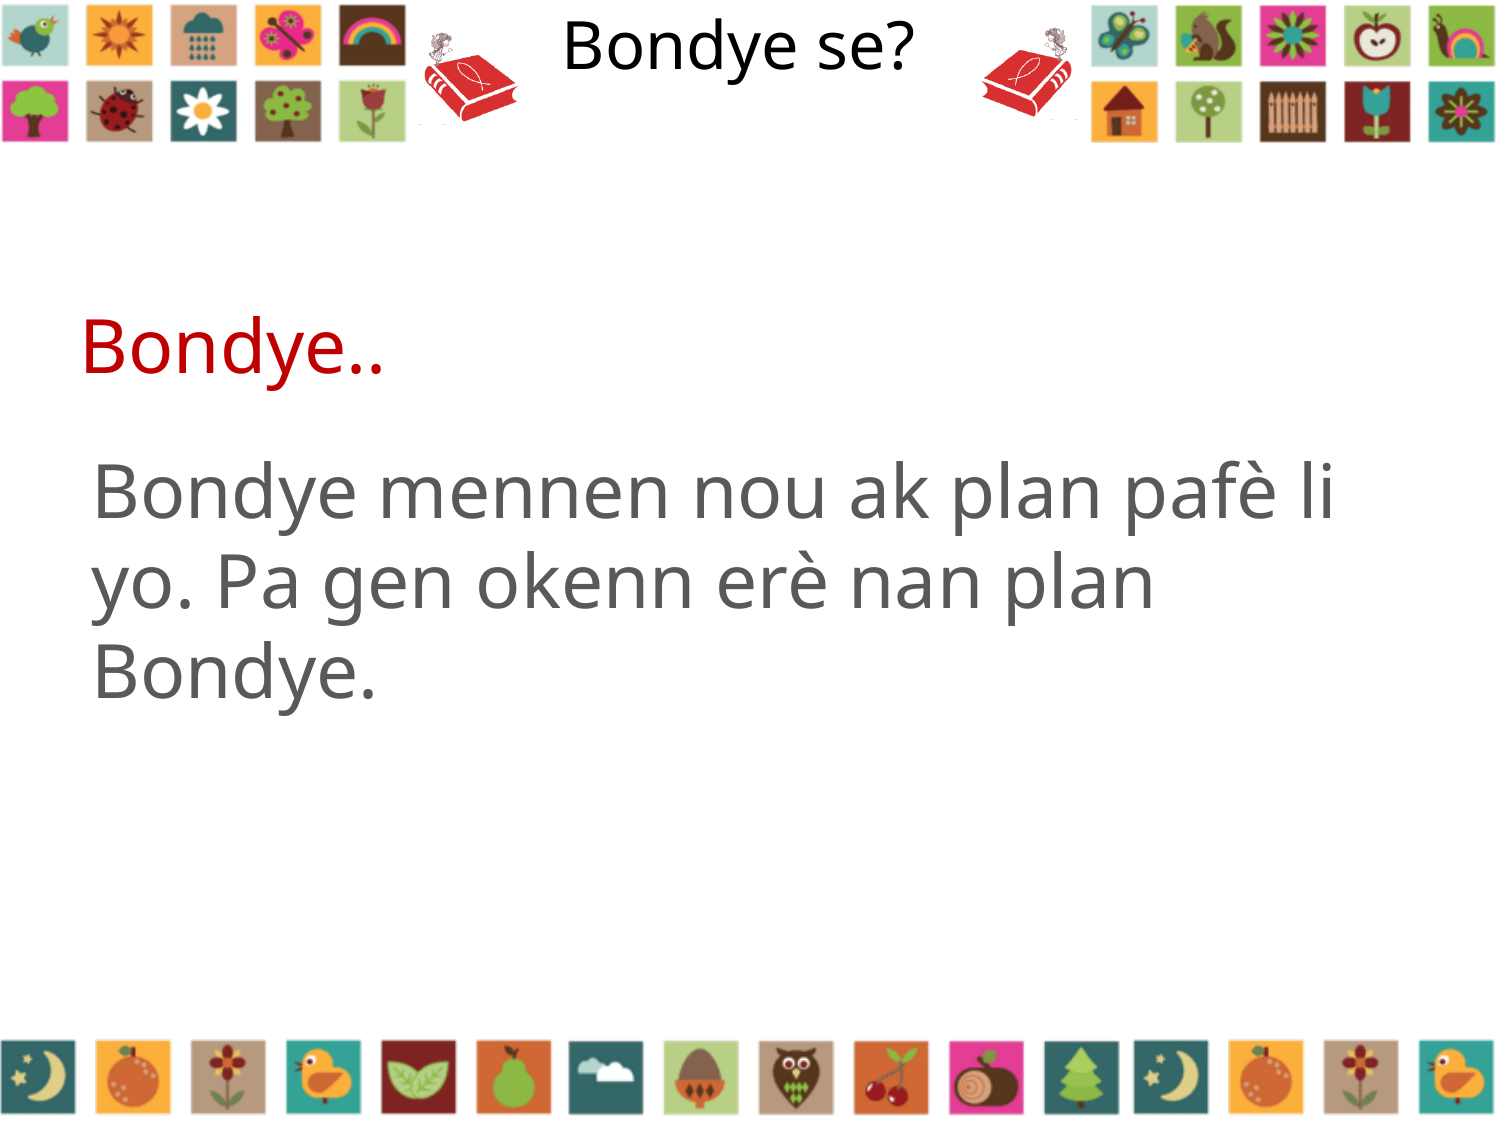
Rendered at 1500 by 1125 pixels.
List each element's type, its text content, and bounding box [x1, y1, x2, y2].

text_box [0, 1028, 1500, 1118]
picture [950, 3, 1500, 150]
text_box Bondye mennen nou ak plan pafè li yo. Pa gen okenn erè nan plan Bondye. [76, 436, 1424, 722]
text_box Bondye se? [414, 0, 1080, 91]
picture [0, 3, 550, 150]
text_box Bondye.. [64, 290, 1412, 396]
